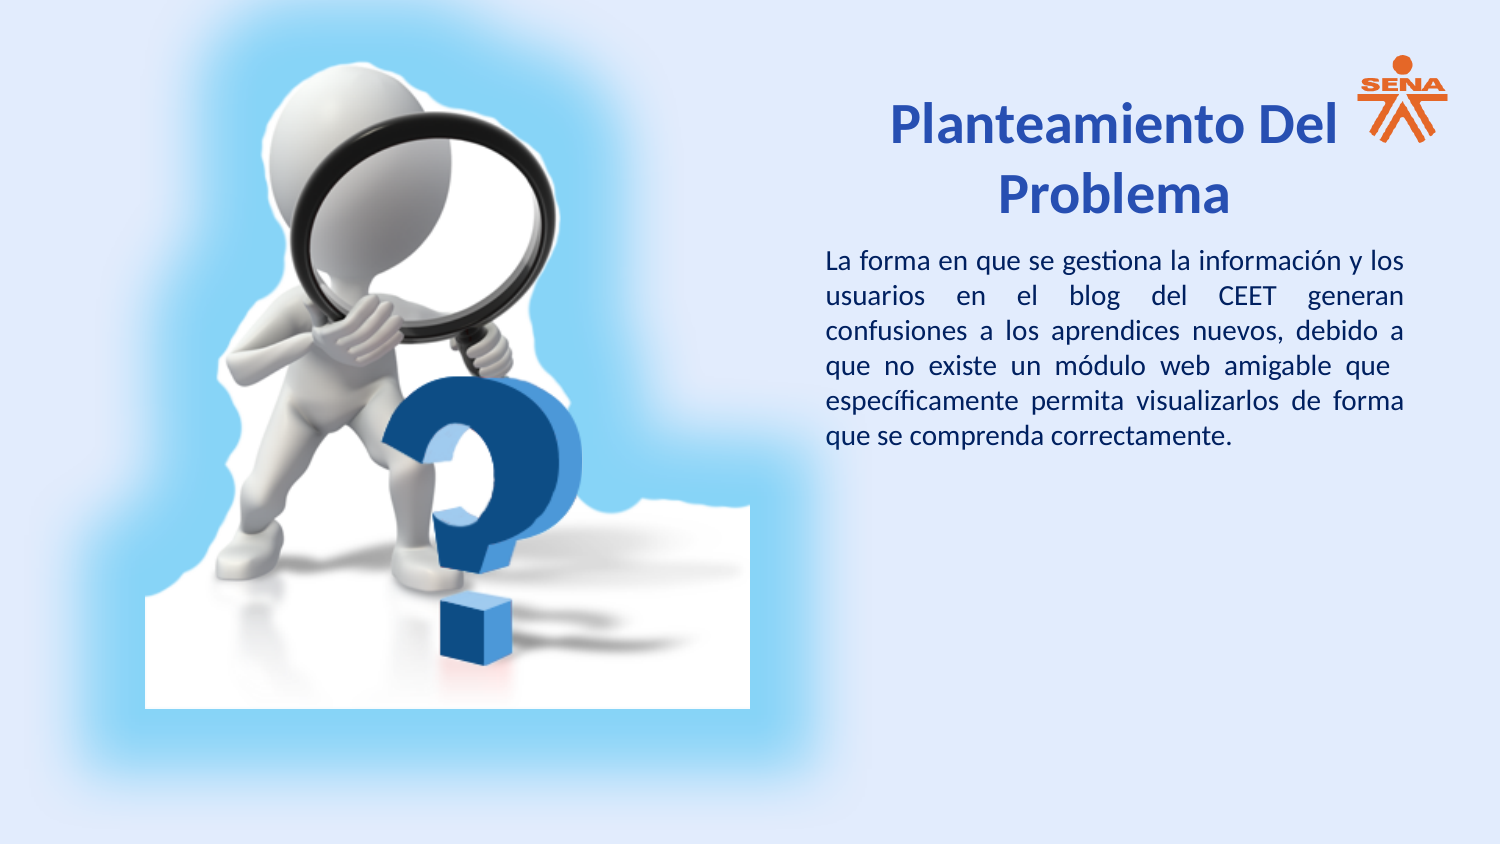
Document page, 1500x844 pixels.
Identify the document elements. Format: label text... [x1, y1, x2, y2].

text_box La forma en que se gestiona la información y los usuarios en el blog del CEET generan confusiones a los aprendices nuevos, debido a que no existe un módulo web amigable que específicamente permita visualizarlos de forma que se comprenda correctamente. [825, 233, 1420, 459]
picture [0, 0, 1500, 844]
text_box Planteamiento Del Problema [825, 77, 1464, 233]
